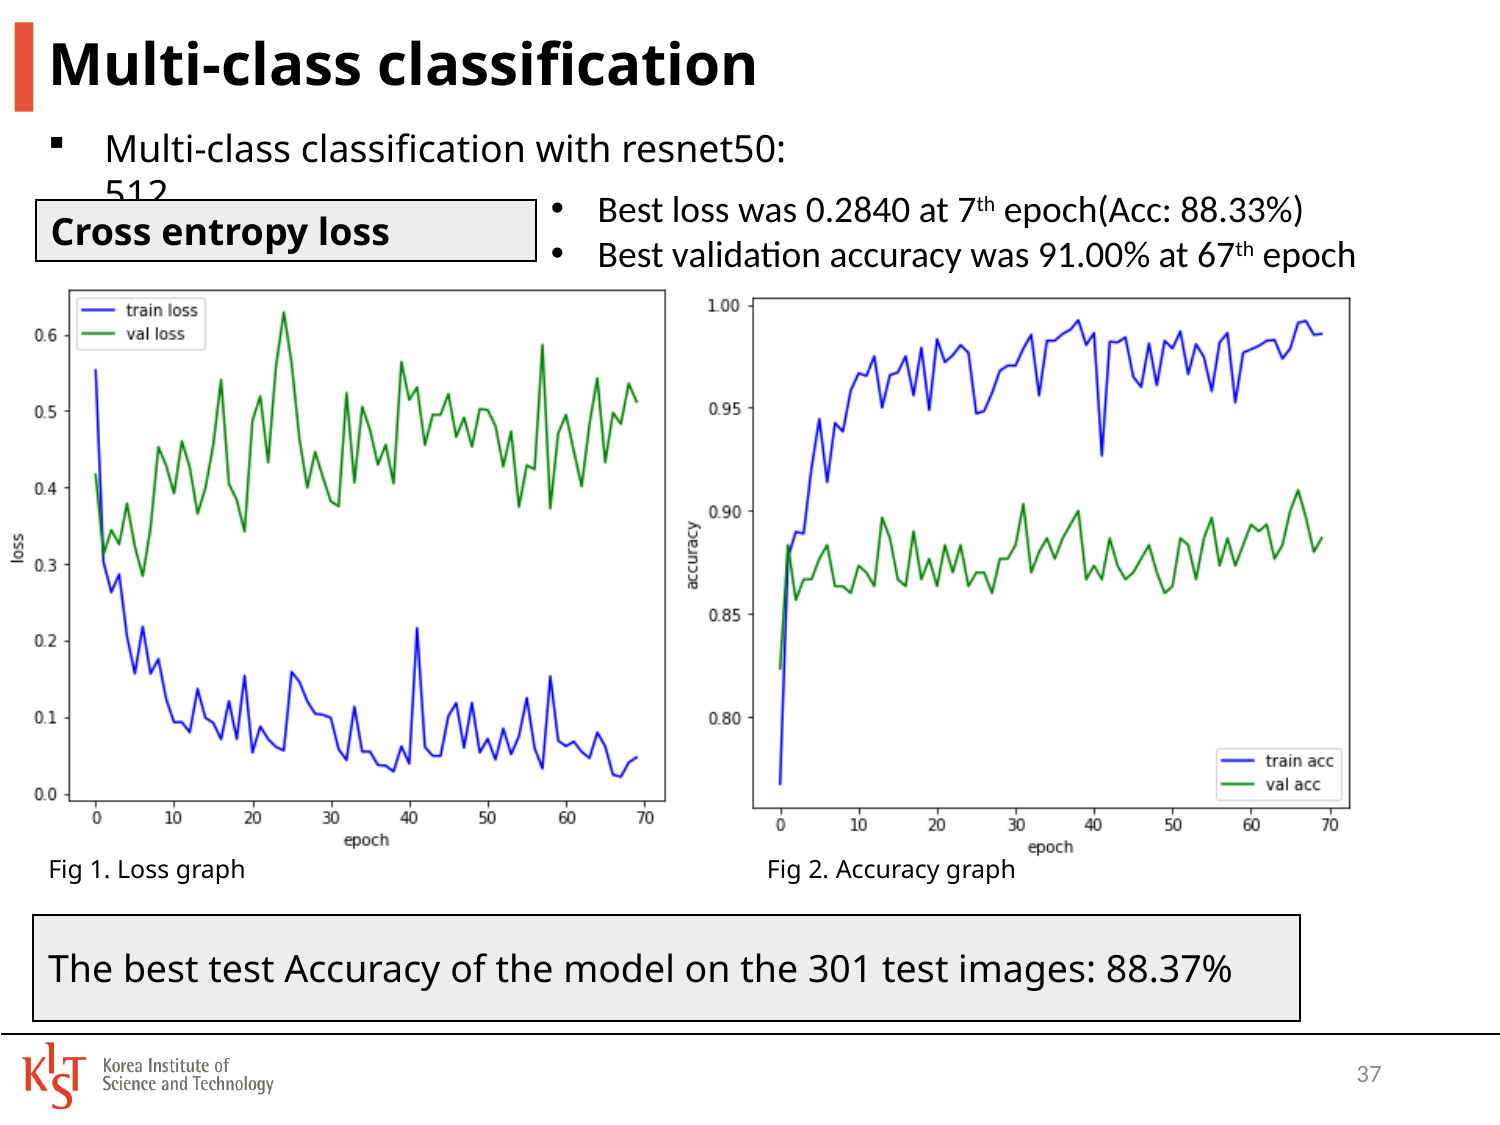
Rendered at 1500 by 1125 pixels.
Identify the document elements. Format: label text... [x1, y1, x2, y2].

text_box Best loss was 0.2840 at 7th epoch(Acc: 88.33%) Best validation accuracy was 91.00% at 67th epoch [536, 177, 1397, 283]
picture [0, 282, 674, 857]
title Multi-class classification [33, 22, 1470, 112]
text_box Multi-class classification with resnet50: 512 [33, 117, 870, 223]
slide_number 37 [1059, 1042, 1397, 1103]
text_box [679, 290, 1397, 892]
picture [15, 1038, 277, 1114]
text_box Cross entropy loss [35, 199, 537, 262]
text_box Fig 1. Loss graph [33, 846, 679, 892]
text_box The best test Accuracy of the model on the 301 test images: 88.37% [32, 914, 1301, 1022]
